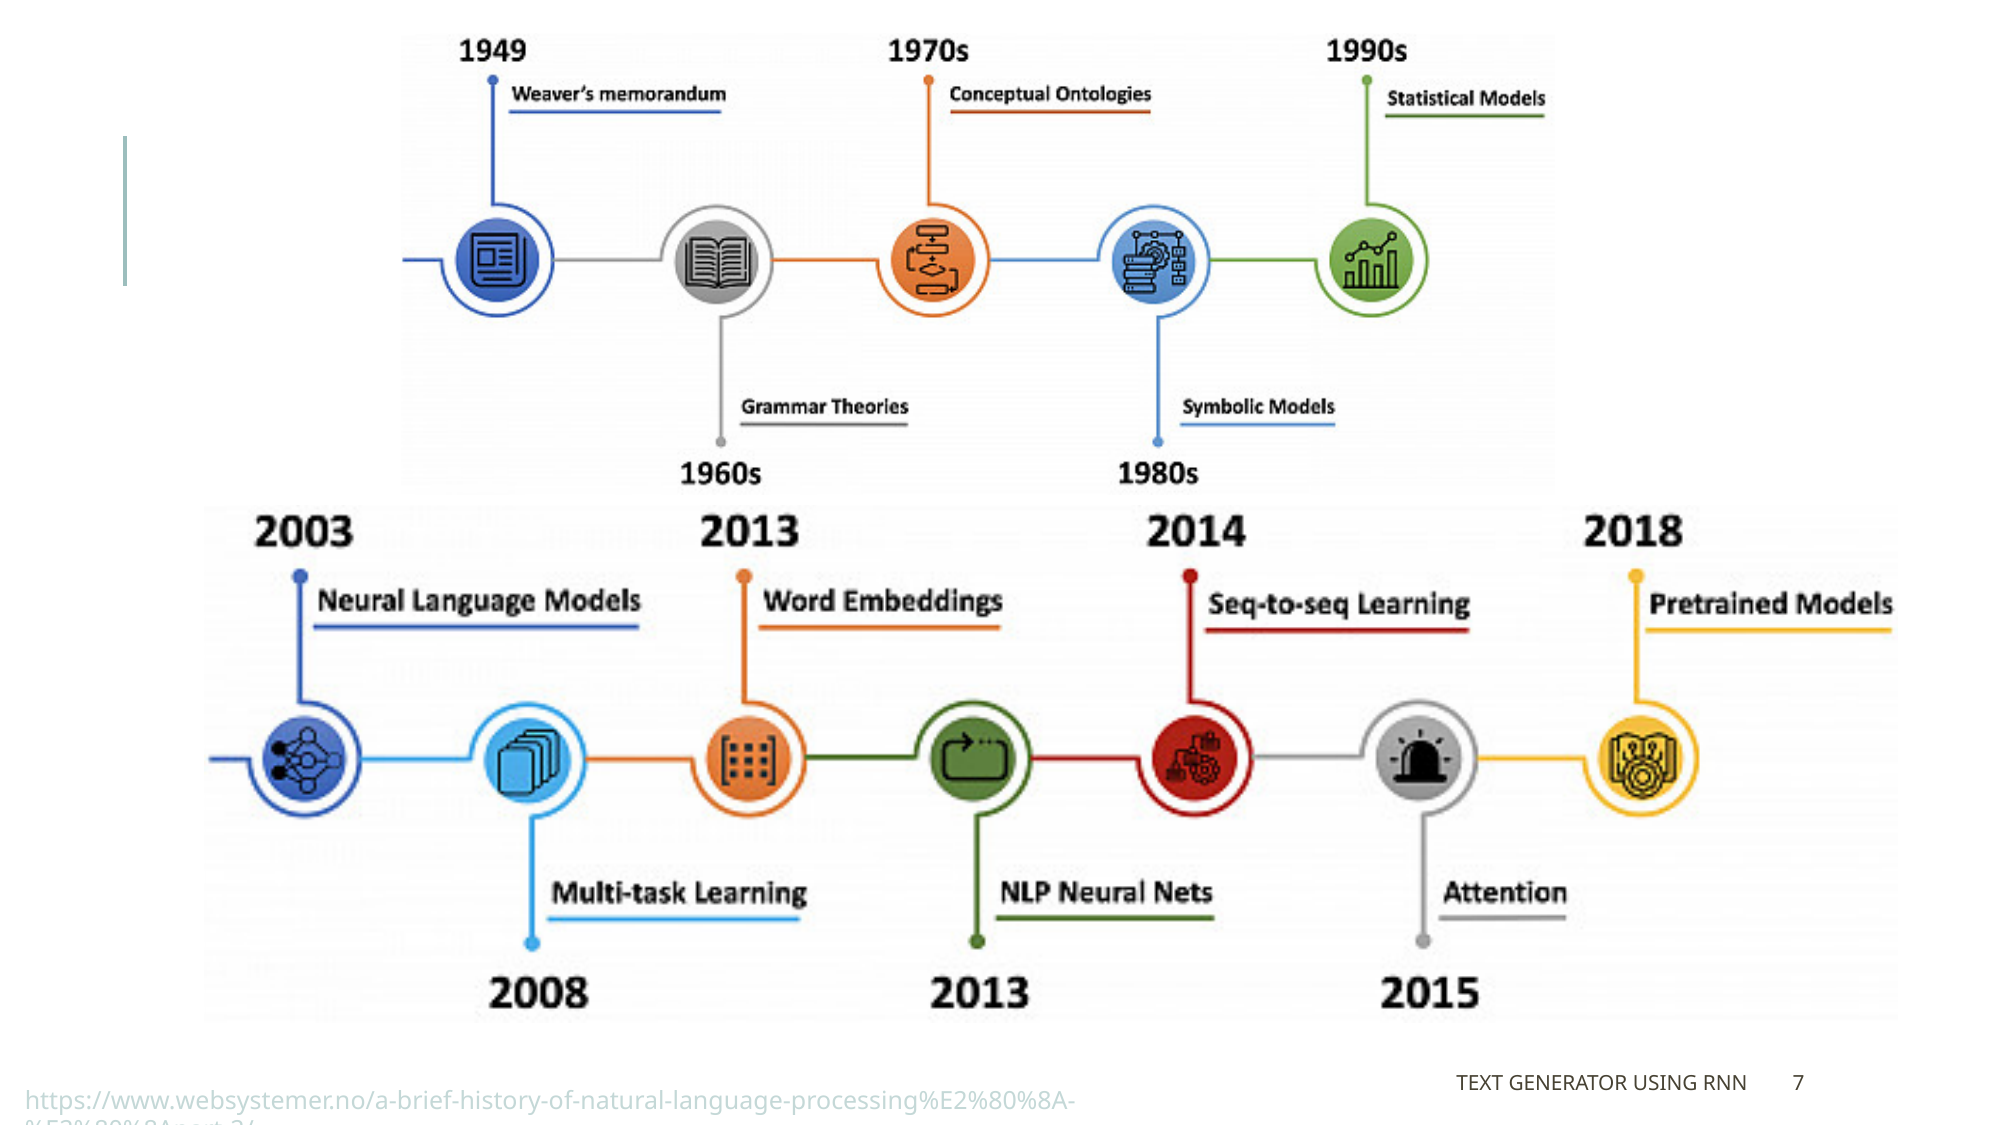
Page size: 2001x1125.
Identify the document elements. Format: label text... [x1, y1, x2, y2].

text_box https://www.websystemer.no/a-brief-history-of-natural-language-processing%E2%80%8A-%E2%80%8Apart-2/ [9, 1076, 1194, 1125]
picture [401, 33, 1555, 496]
slide_number 7 [1777, 1061, 1938, 1107]
picture [199, 505, 1899, 1023]
footer TEXT GENERATOR USING RNN [794, 1061, 1763, 1107]
